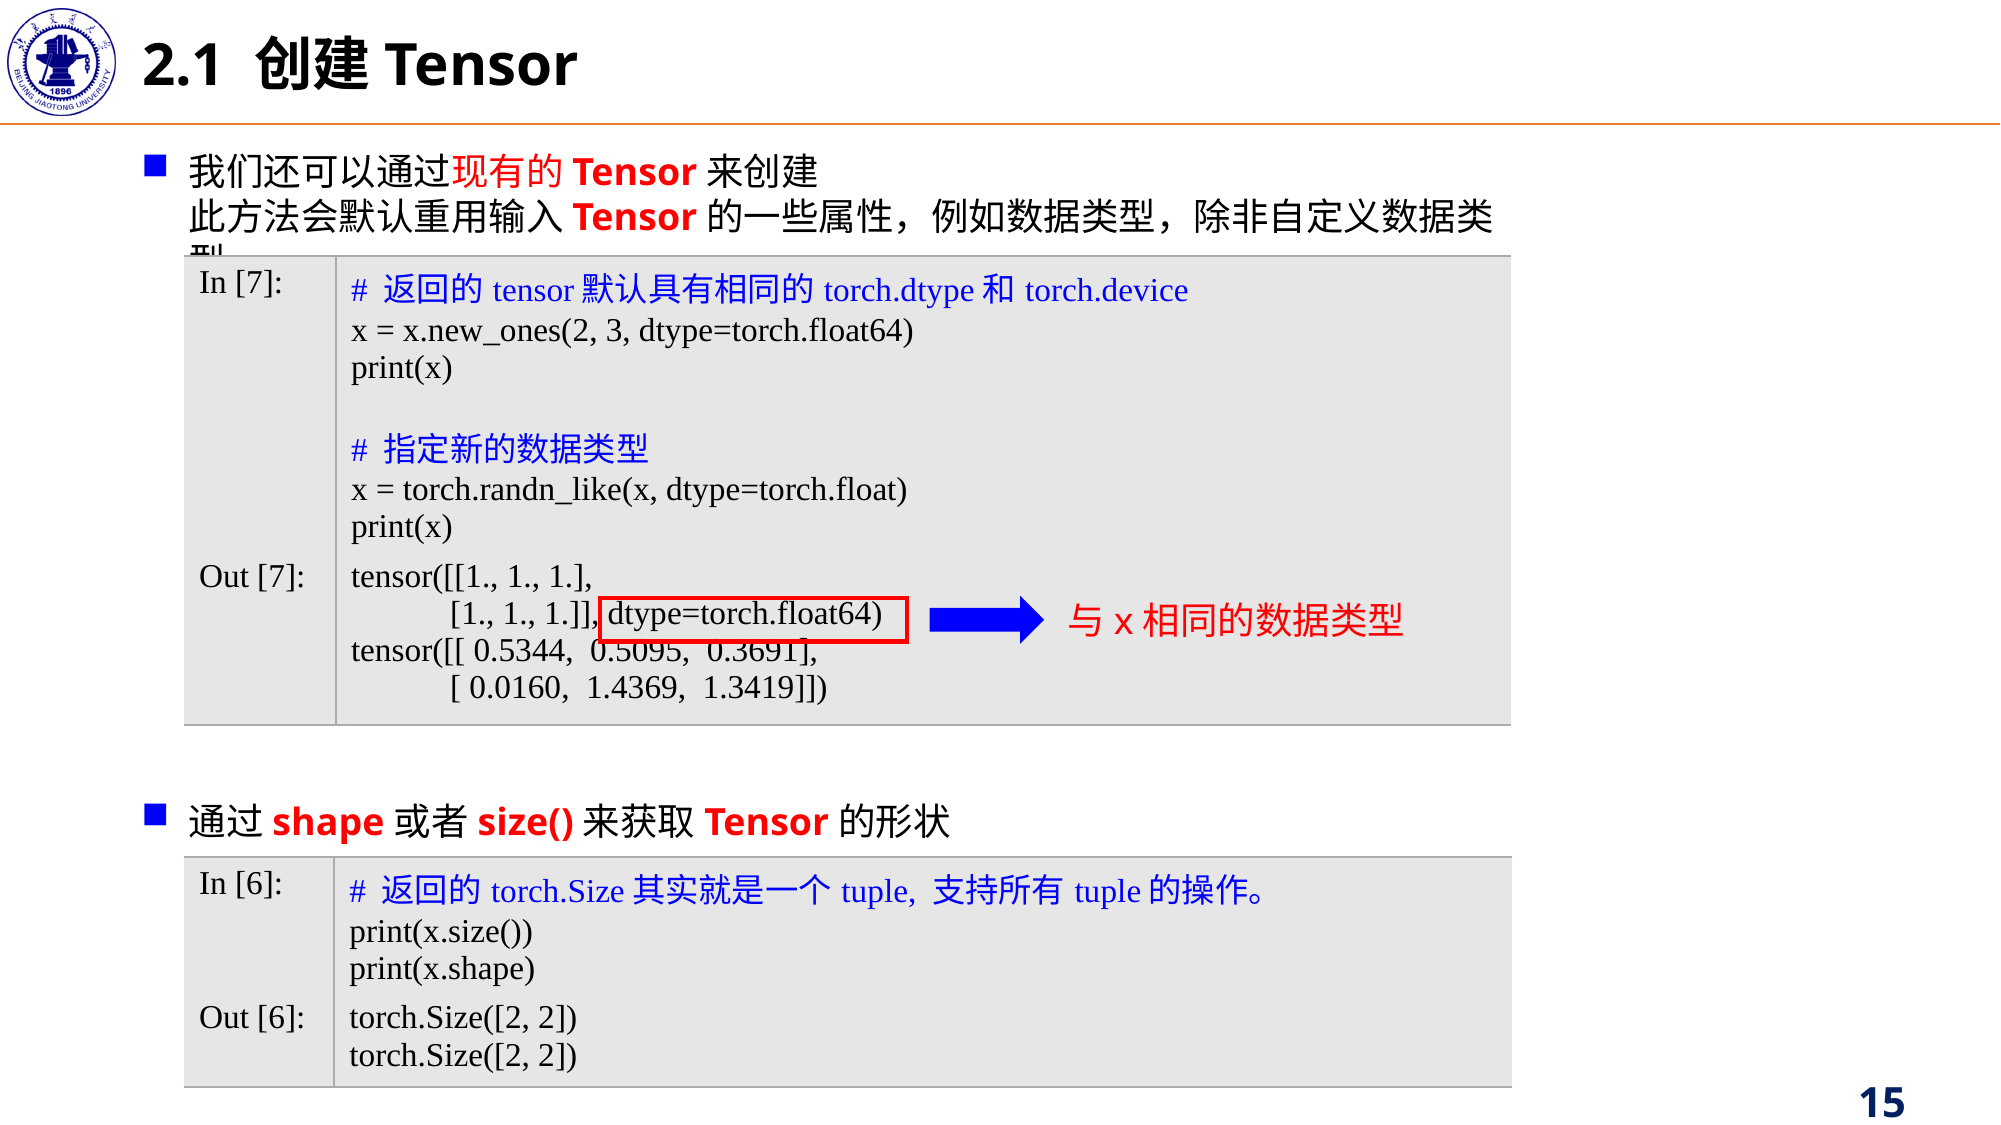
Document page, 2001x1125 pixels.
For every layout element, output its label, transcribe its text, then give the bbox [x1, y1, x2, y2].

text_box 与x相同的数据类型 [1052, 589, 1420, 650]
table_cell tensor([[1., 1., 1.], [1., 1., 1.]], dtype=torch.float64) tensor([[ 0.5344, 0.5095, 0.3691], [ 0.0160, 1.4369, 1.3419]]) [337, 550, 1511, 724]
table_header In [7]: [184, 257, 335, 550]
table_header # 返回的torch.Size其实就是一个tuple, 支持所有tuple的操作。 print(x.size()) print(x.shape) [335, 858, 1512, 992]
text_box 我们还可以通过现有的Tensor来创建 此方法会默认重用输入Tensor的一些属性，例如数据类型，除非自定义数据类型。 [126, 140, 1538, 291]
table_cell torch.Size([2, 2]) torch.Size([2, 2]) [335, 992, 1512, 1086]
text_box 2.1 创建Tensor [127, 19, 1958, 105]
picture [7, 8, 116, 116]
text_box 通过shape或者size()来获取Tensor的形状 [126, 790, 1237, 850]
table_cell Out [6]: [184, 992, 333, 1086]
text_box [929, 595, 1045, 644]
table_cell Out [7]: [184, 550, 335, 724]
table_header # 返回的tensor默认具有相同的torch.dtype和torch.device x = x.new_ones(2, 3, dtype=torch.float64) print(x) # 指定新的数据类型 x = torch.randn_like(x, dtype=torch.float) print(x) [337, 257, 1511, 550]
text_box [599, 597, 908, 642]
table_header In [6]: [184, 858, 333, 992]
